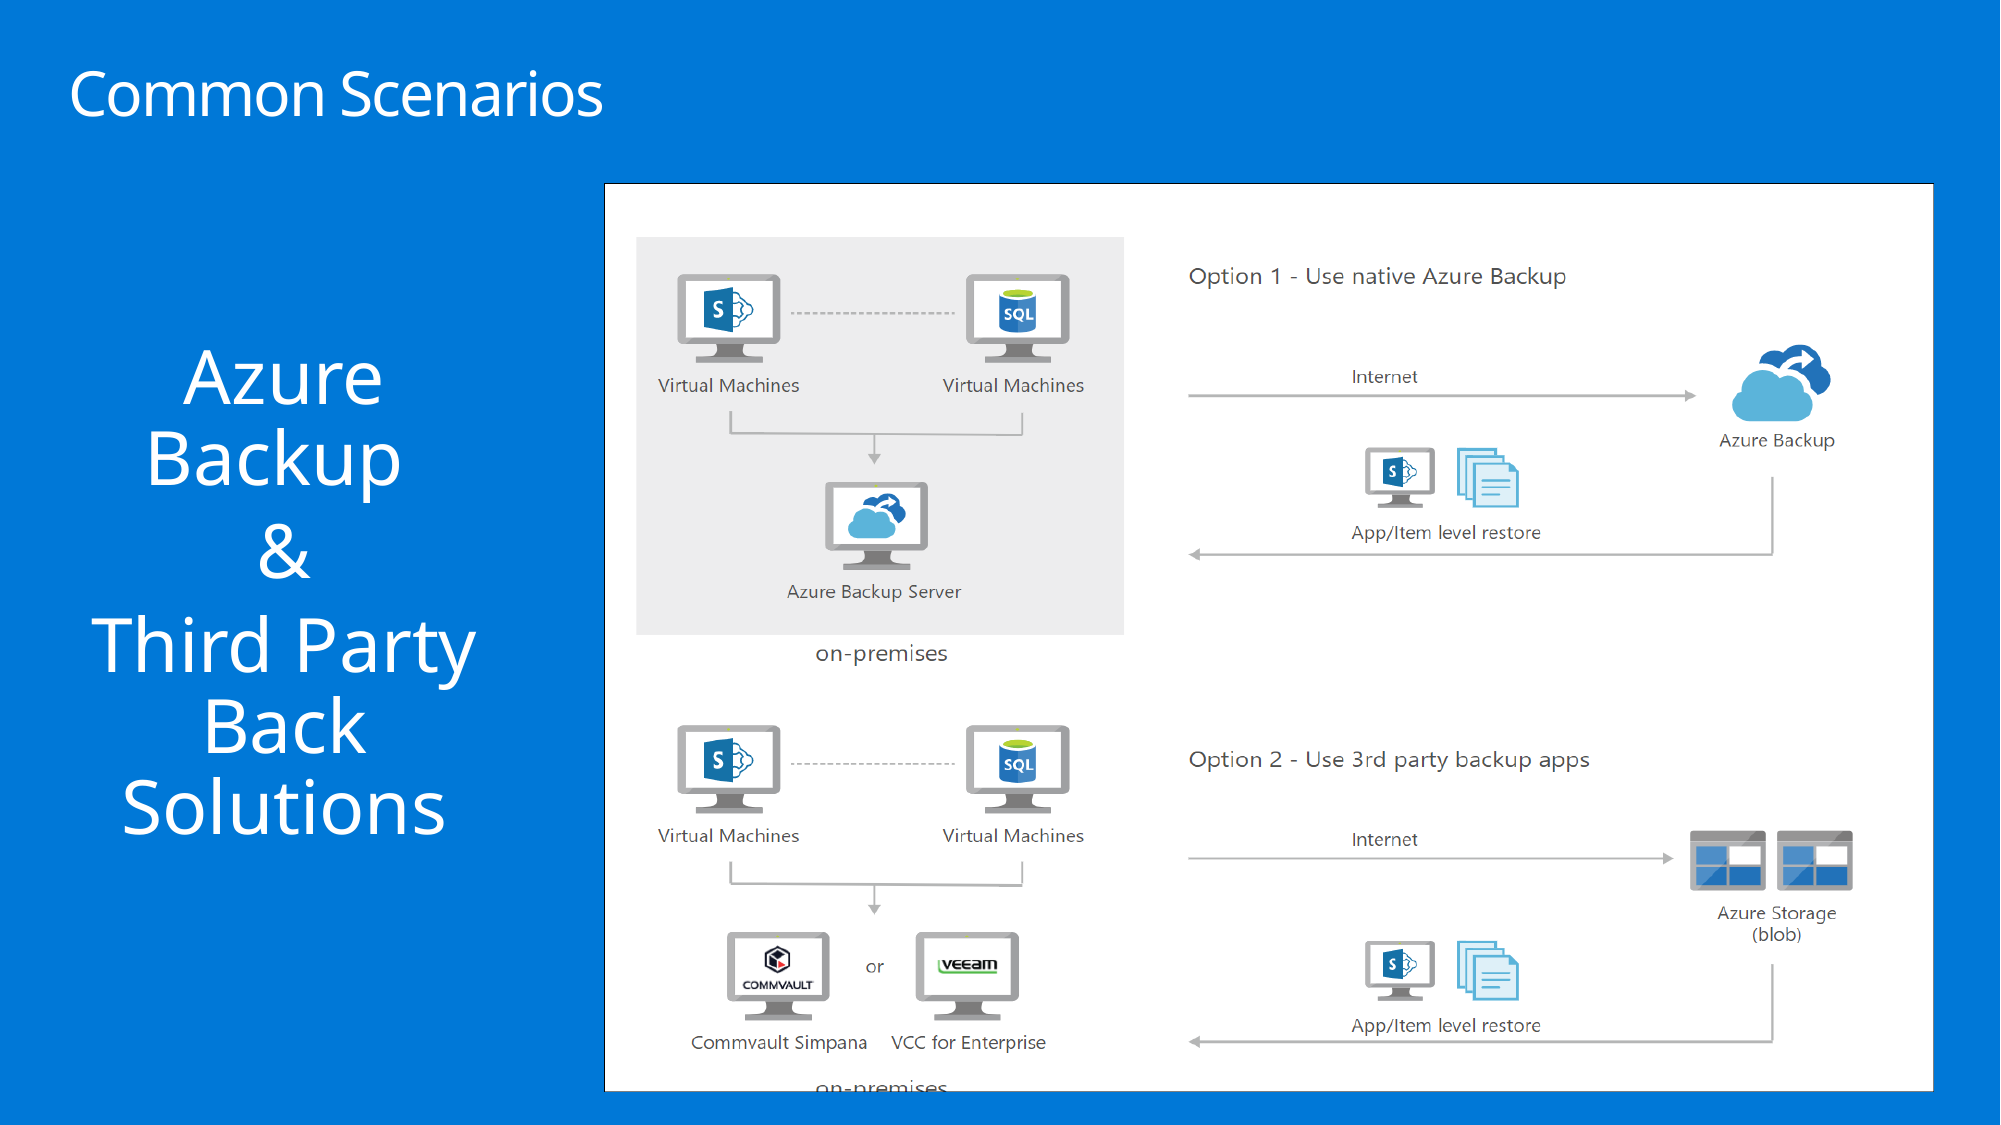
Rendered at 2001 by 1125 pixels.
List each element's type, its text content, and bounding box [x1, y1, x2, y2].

picture [604, 183, 1934, 1093]
text_box Azure Backup & Third Party Back Solutions [44, 315, 525, 875]
title Common Scenarios [44, 47, 1957, 196]
